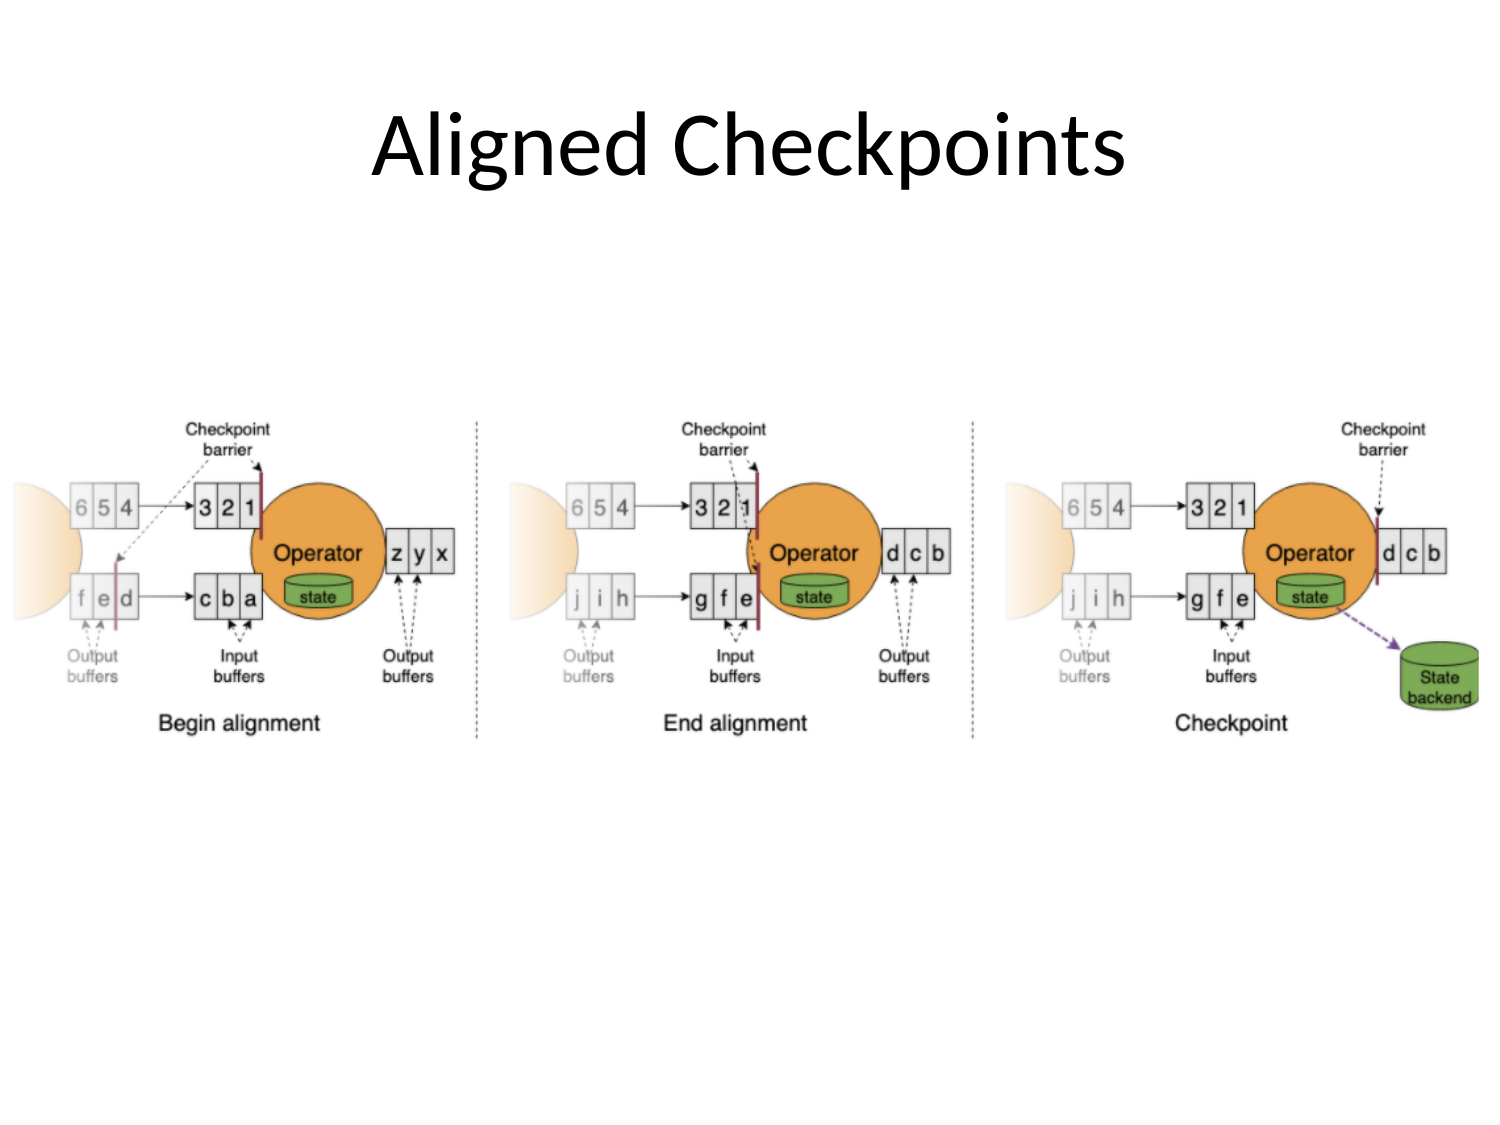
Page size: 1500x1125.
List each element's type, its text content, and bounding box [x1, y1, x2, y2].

picture [0, 399, 1500, 761]
title Aligned Checkpoints [75, 45, 1425, 233]
